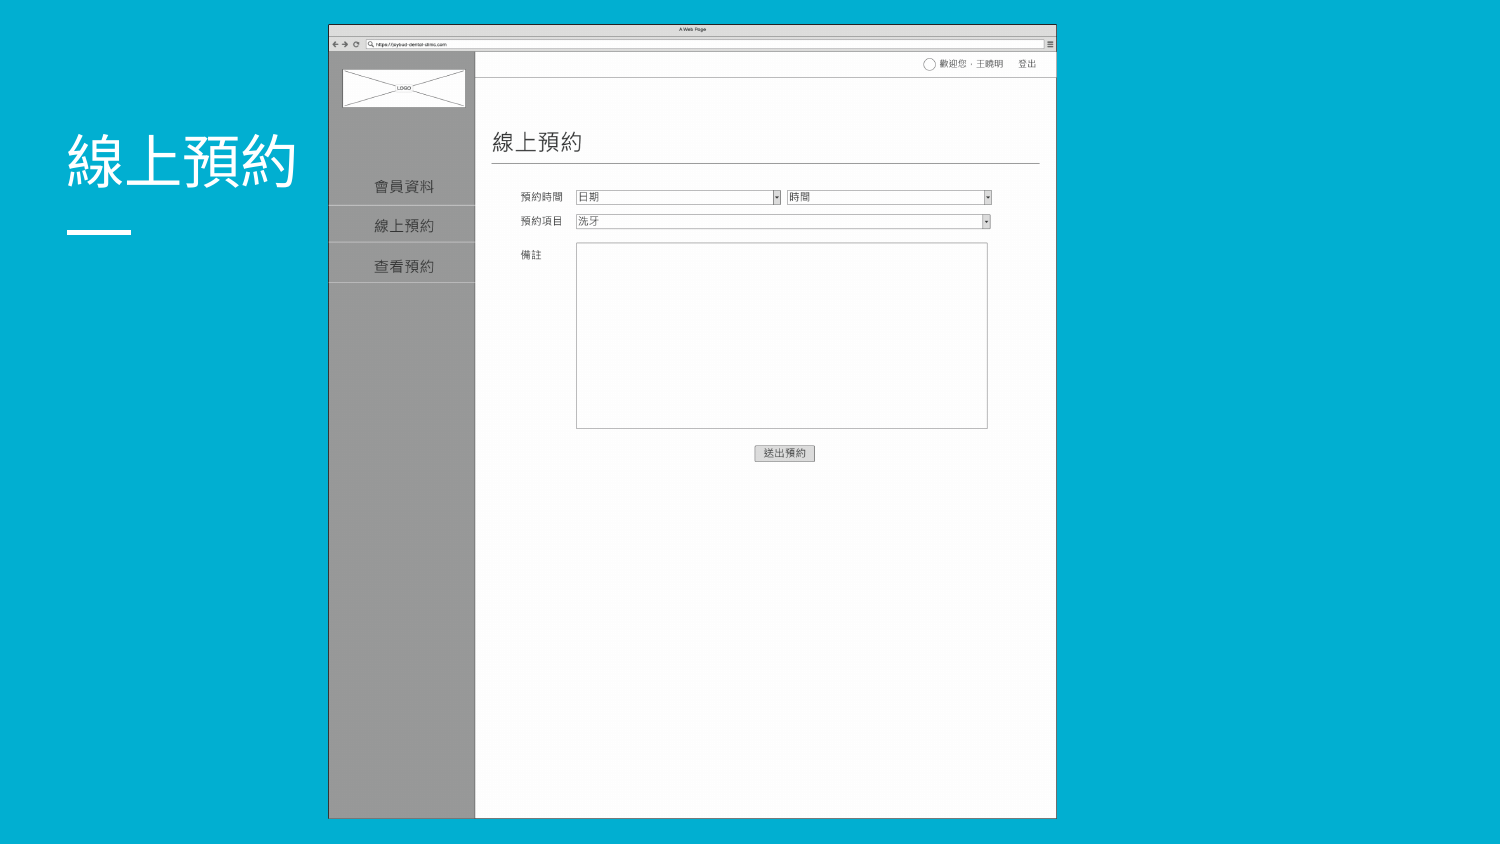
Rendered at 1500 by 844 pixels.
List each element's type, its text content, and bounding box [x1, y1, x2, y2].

picture [328, 24, 1058, 819]
title 線上預約 [51, 91, 323, 216]
